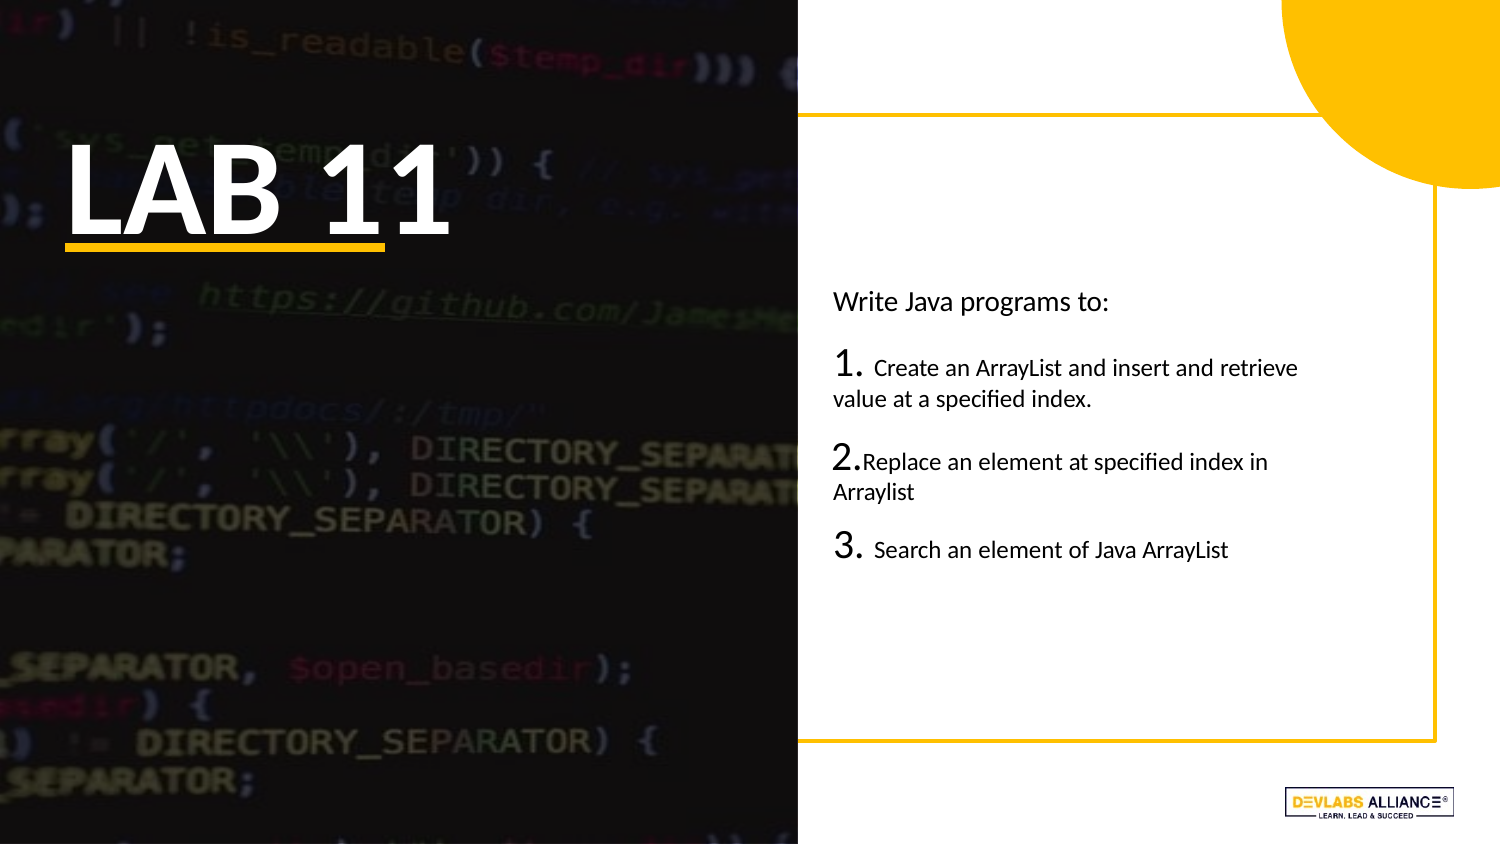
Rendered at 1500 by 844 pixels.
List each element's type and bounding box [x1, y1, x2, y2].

picture [1285, 787, 1454, 819]
text_box [0, 0, 1500, 844]
